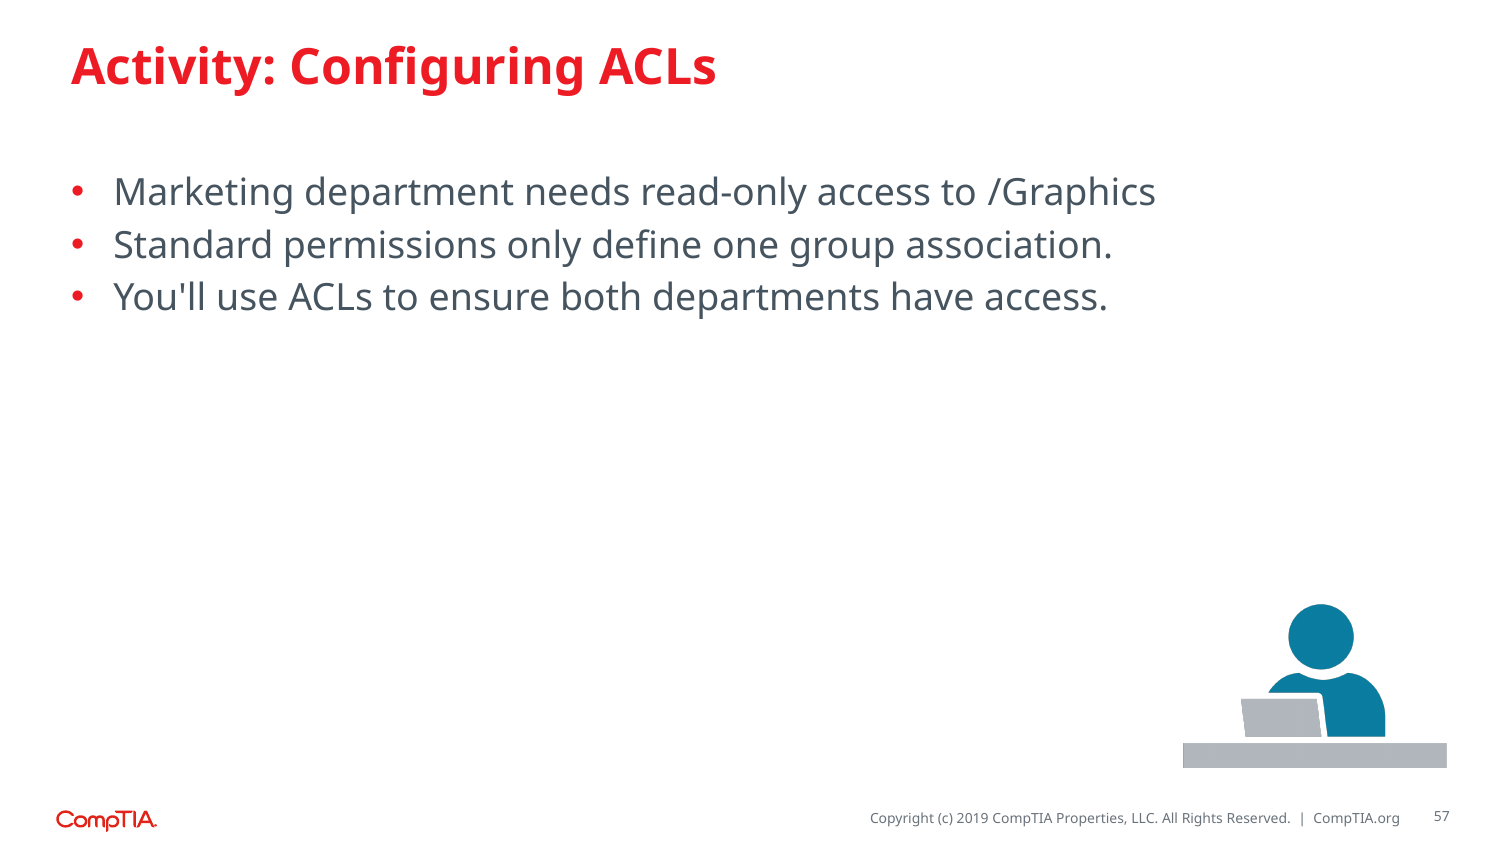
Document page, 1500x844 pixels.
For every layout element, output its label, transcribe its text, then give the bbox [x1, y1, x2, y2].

slide_number 57 [1407, 800, 1450, 835]
list Marketing department needs read-only access to /Graphics Standard permissions only define one group association. You'll use ACLs to ensure both departments have access. [56, 160, 1444, 768]
title Activity: Configuring ACLs [56, 12, 1350, 117]
